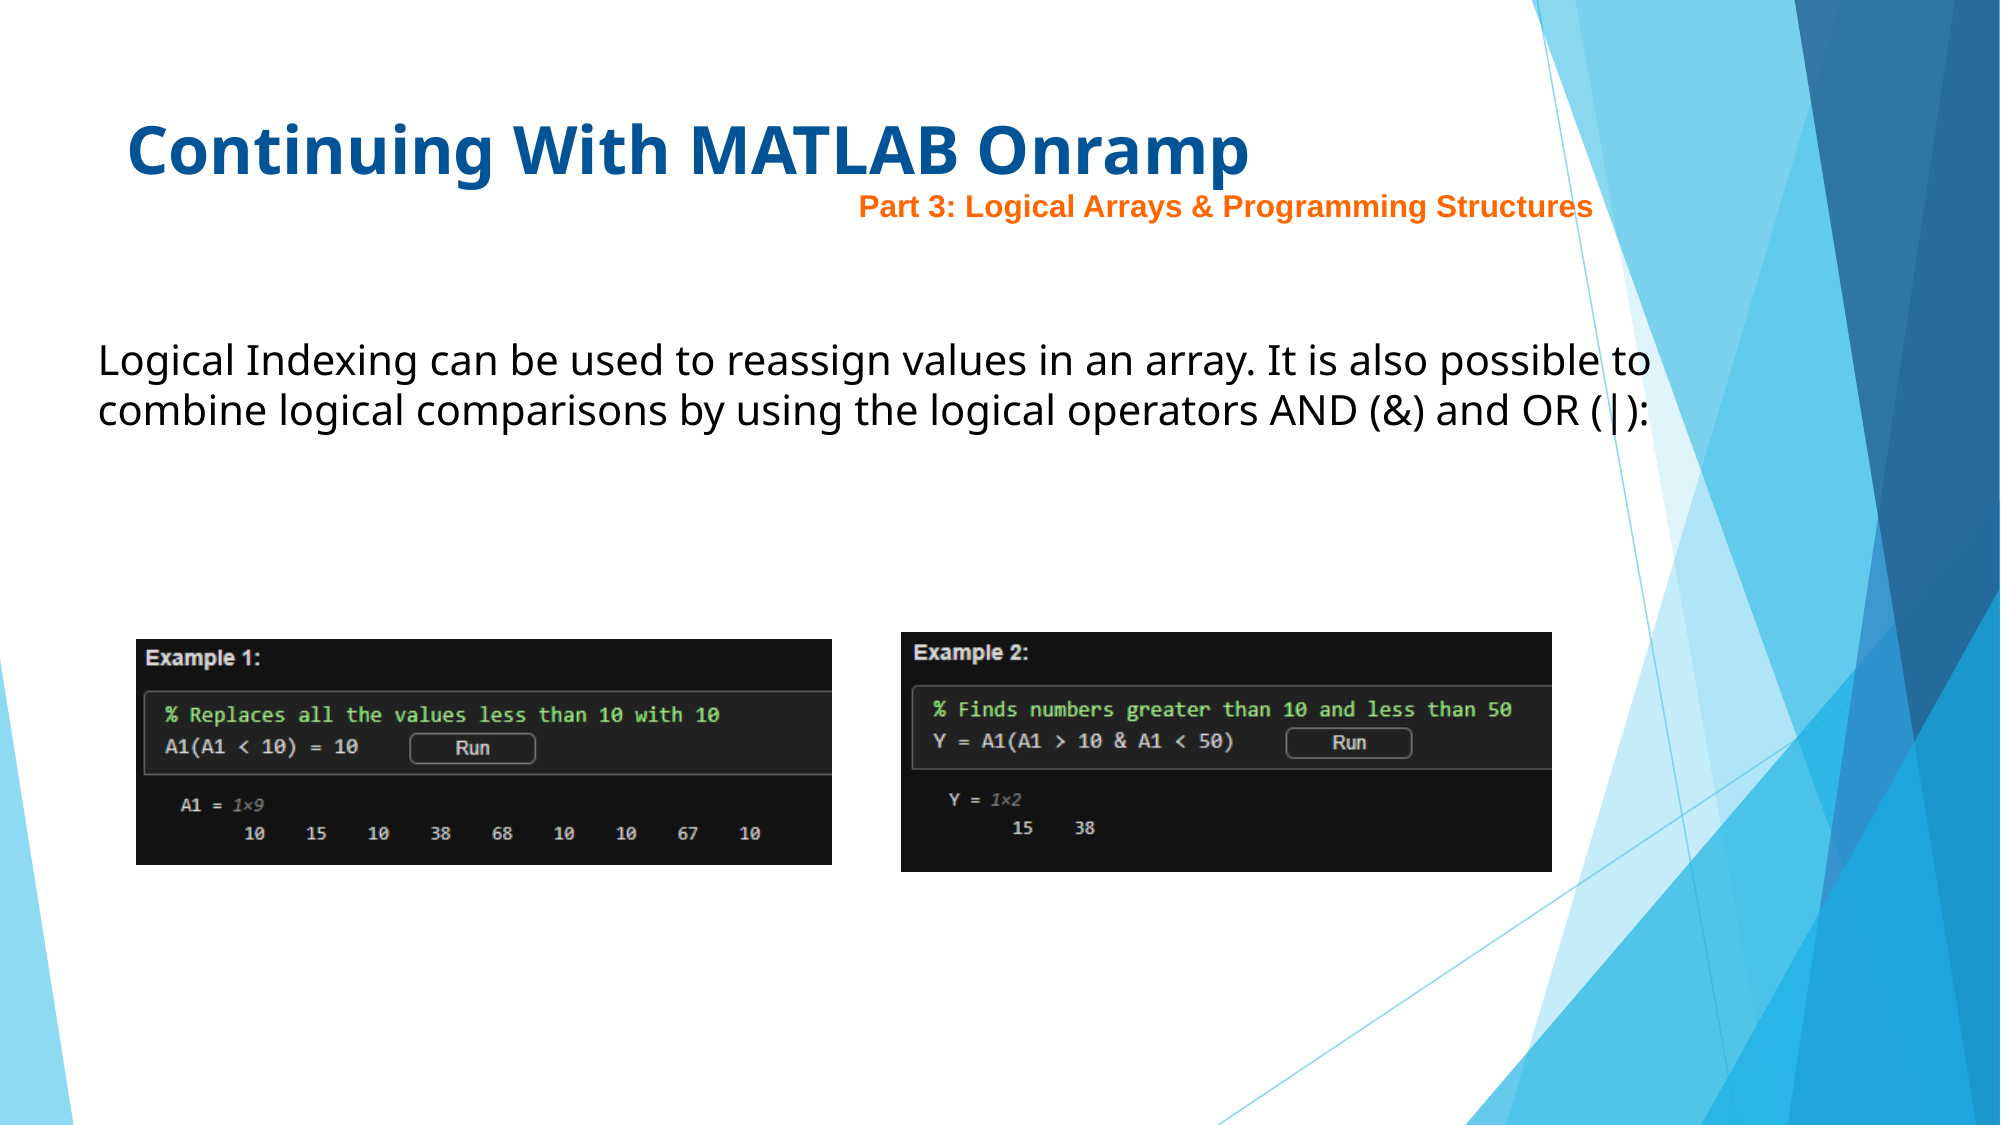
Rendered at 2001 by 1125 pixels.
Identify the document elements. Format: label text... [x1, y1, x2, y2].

picture [135, 639, 832, 866]
list Part 3: Logical Arrays & Programming Structures [831, 178, 1622, 239]
picture [901, 632, 1552, 873]
title Continuing With MATLAB Onramp [111, 99, 1552, 317]
text_box Logical Indexing can be used to reassign values in an array. It is also possible to combine logical comparisons by using the logical operators AND (&) and OR (|): [82, 326, 1737, 442]
